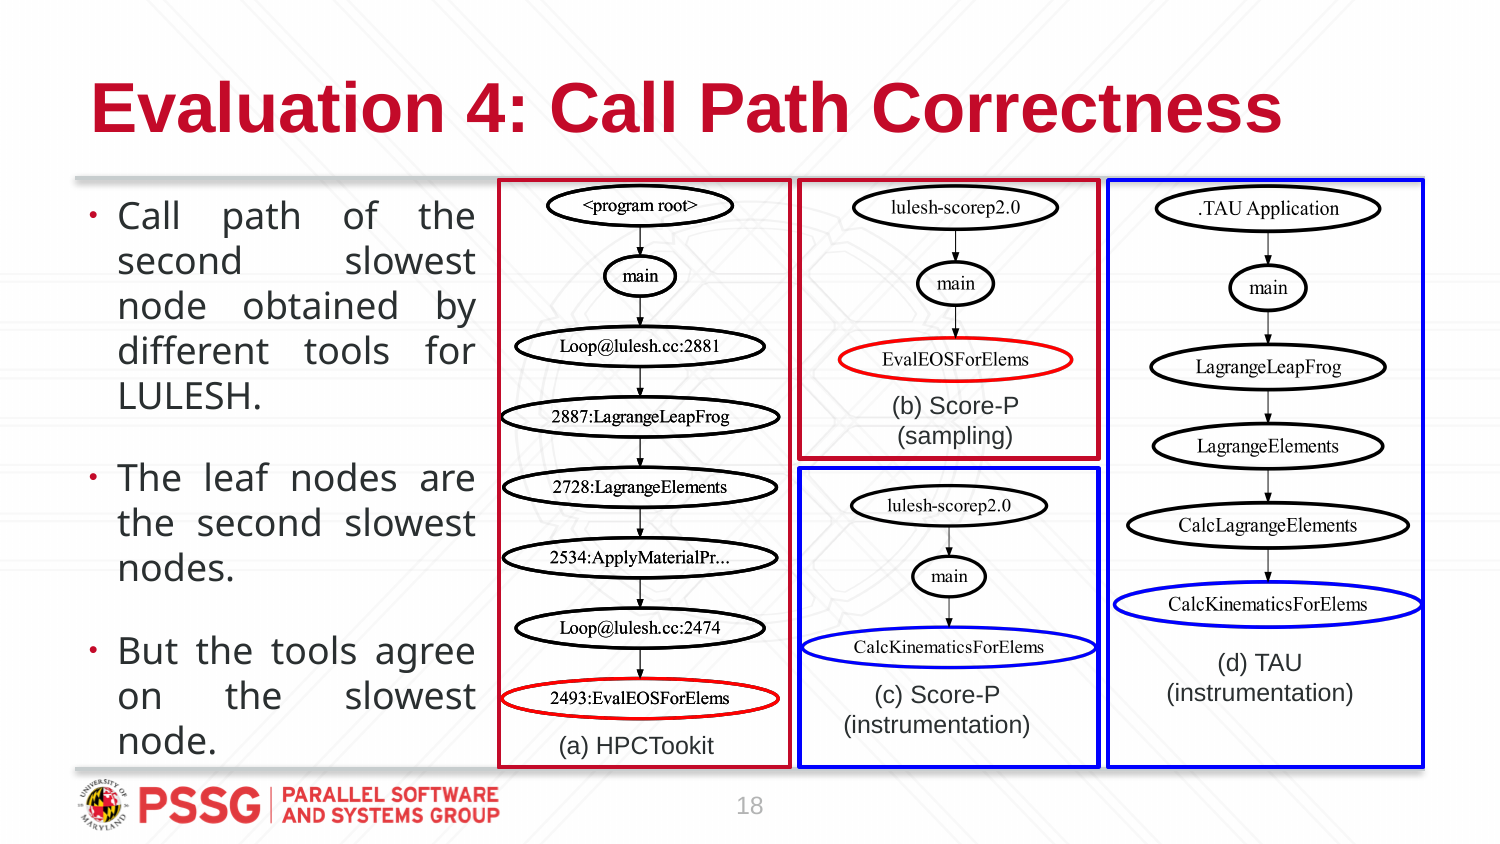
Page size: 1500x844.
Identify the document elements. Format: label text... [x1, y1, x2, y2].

slide_number 18 [713, 782, 787, 827]
picture [76, 778, 502, 831]
text_box Call path of the second slowest node obtained by different tools for LULESH. The leaf nodes are the second slowest nodes. But the tools agree on the slowest node. [74, 184, 492, 760]
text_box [498, 179, 1426, 768]
title Evaluation 4: Call Path Correctness [75, 33, 1425, 175]
